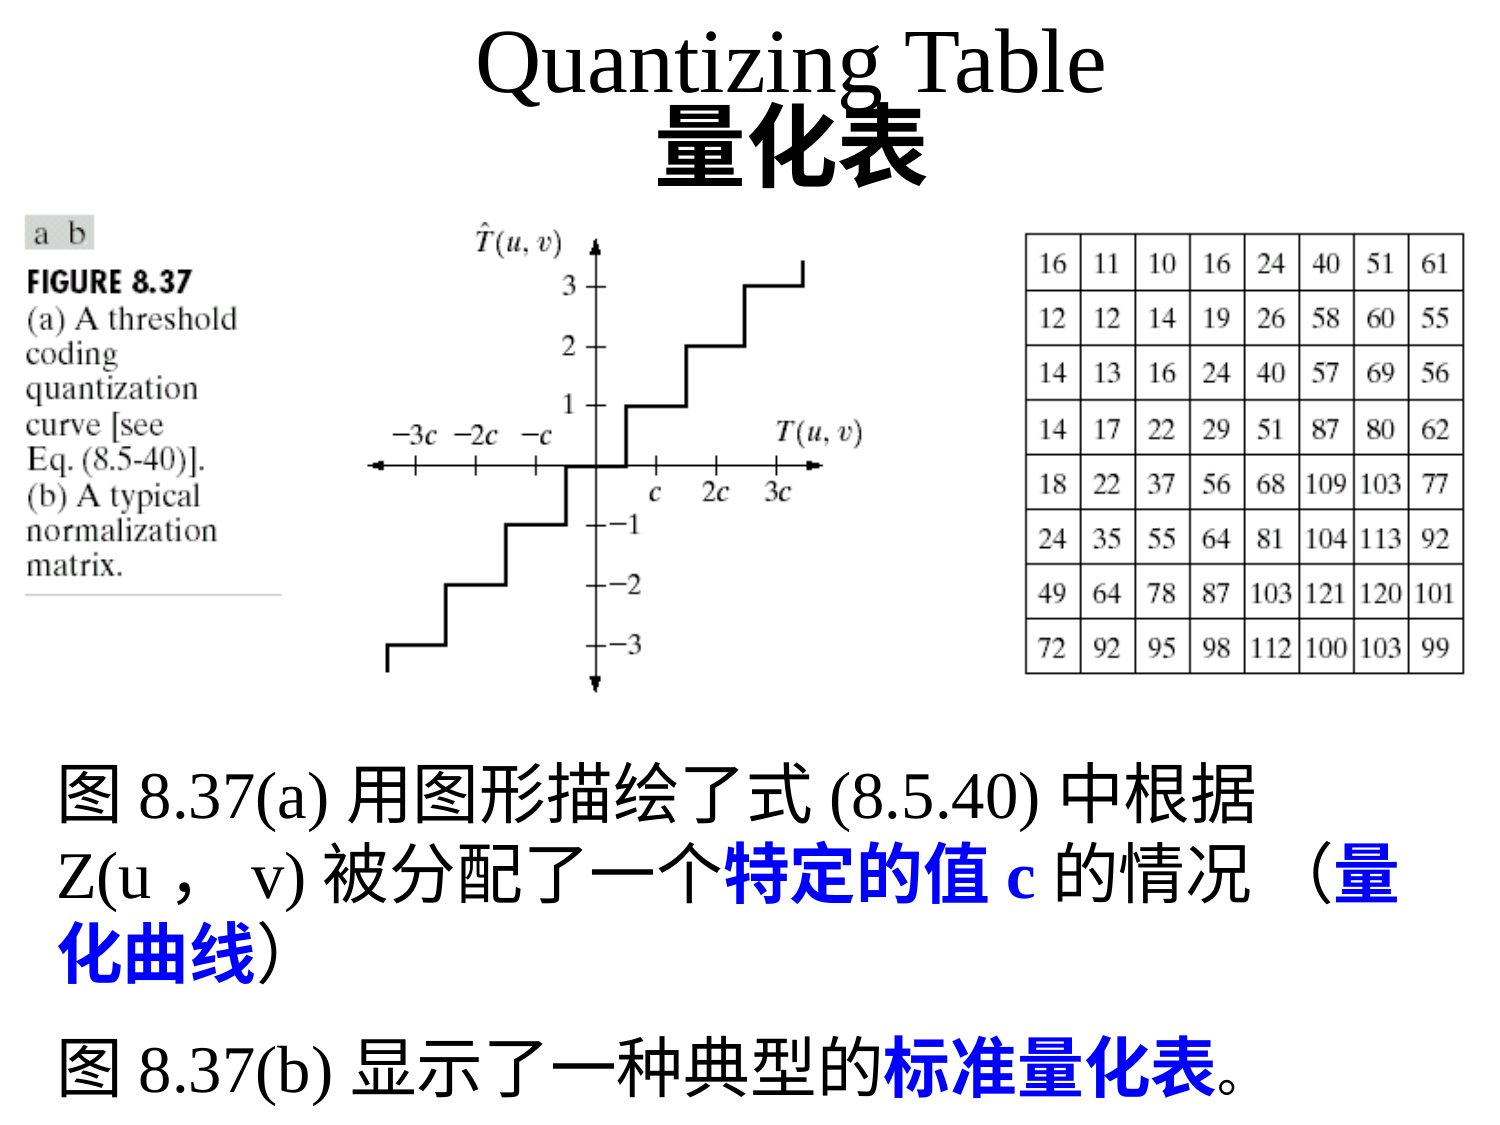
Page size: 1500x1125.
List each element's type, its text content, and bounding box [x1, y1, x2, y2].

text_box 图8.37(a)用图形描绘了式(8.5.40)中根据Z(u，v)被分配了一个特定的值c的情况 （量化曲线） 图8.37(b)显示了一种典型的标准量化表。 [41, 744, 1459, 1113]
text_box Quantizing Table 量化表 [312, 15, 1271, 206]
picture [18, 207, 1482, 702]
